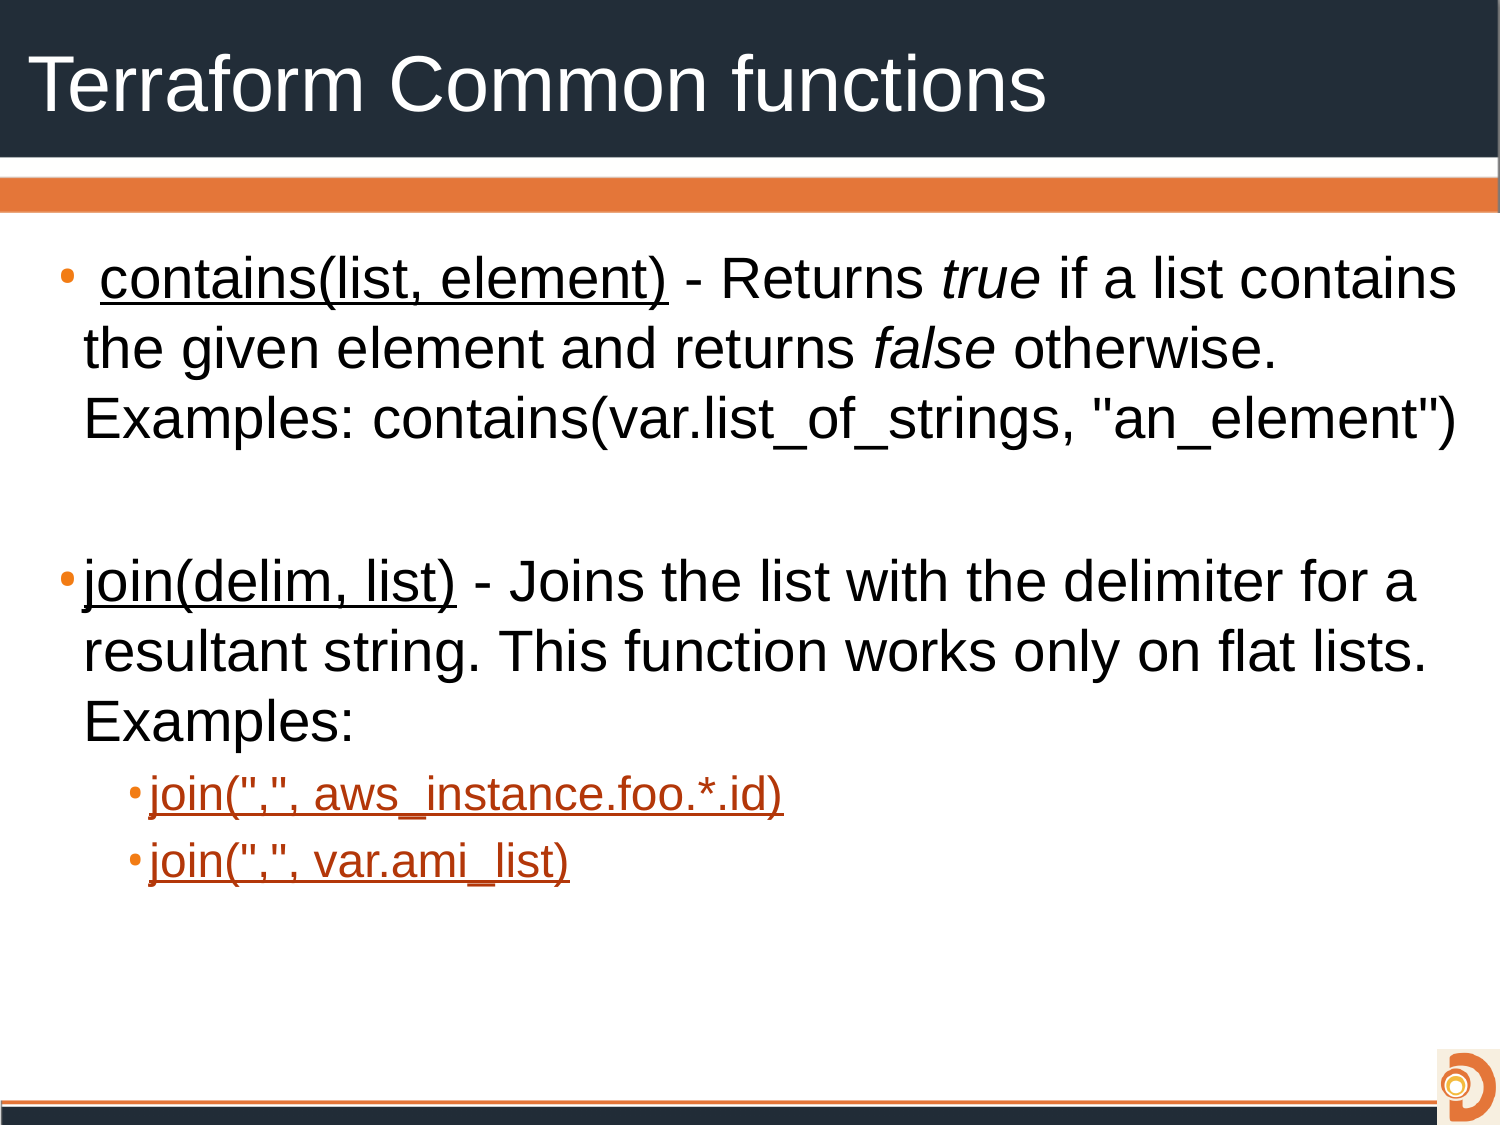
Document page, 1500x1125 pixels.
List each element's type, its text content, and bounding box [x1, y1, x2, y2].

picture [0, 0, 1500, 213]
title Terraform Common functions [12, 24, 1488, 136]
list contains(list, element) - Returns true if a list contains the given element and returns false otherwise. Examples: contains(var.list_of_strings, "an_element") join(delim, list) - Joins the list with the delimiter for a resultant string. This function works only on flat lists. Examples: join(",", aws_instance.foo.*.id) join(",", var.ami_list) [12, 224, 1488, 1050]
picture [2, 1049, 1500, 1125]
